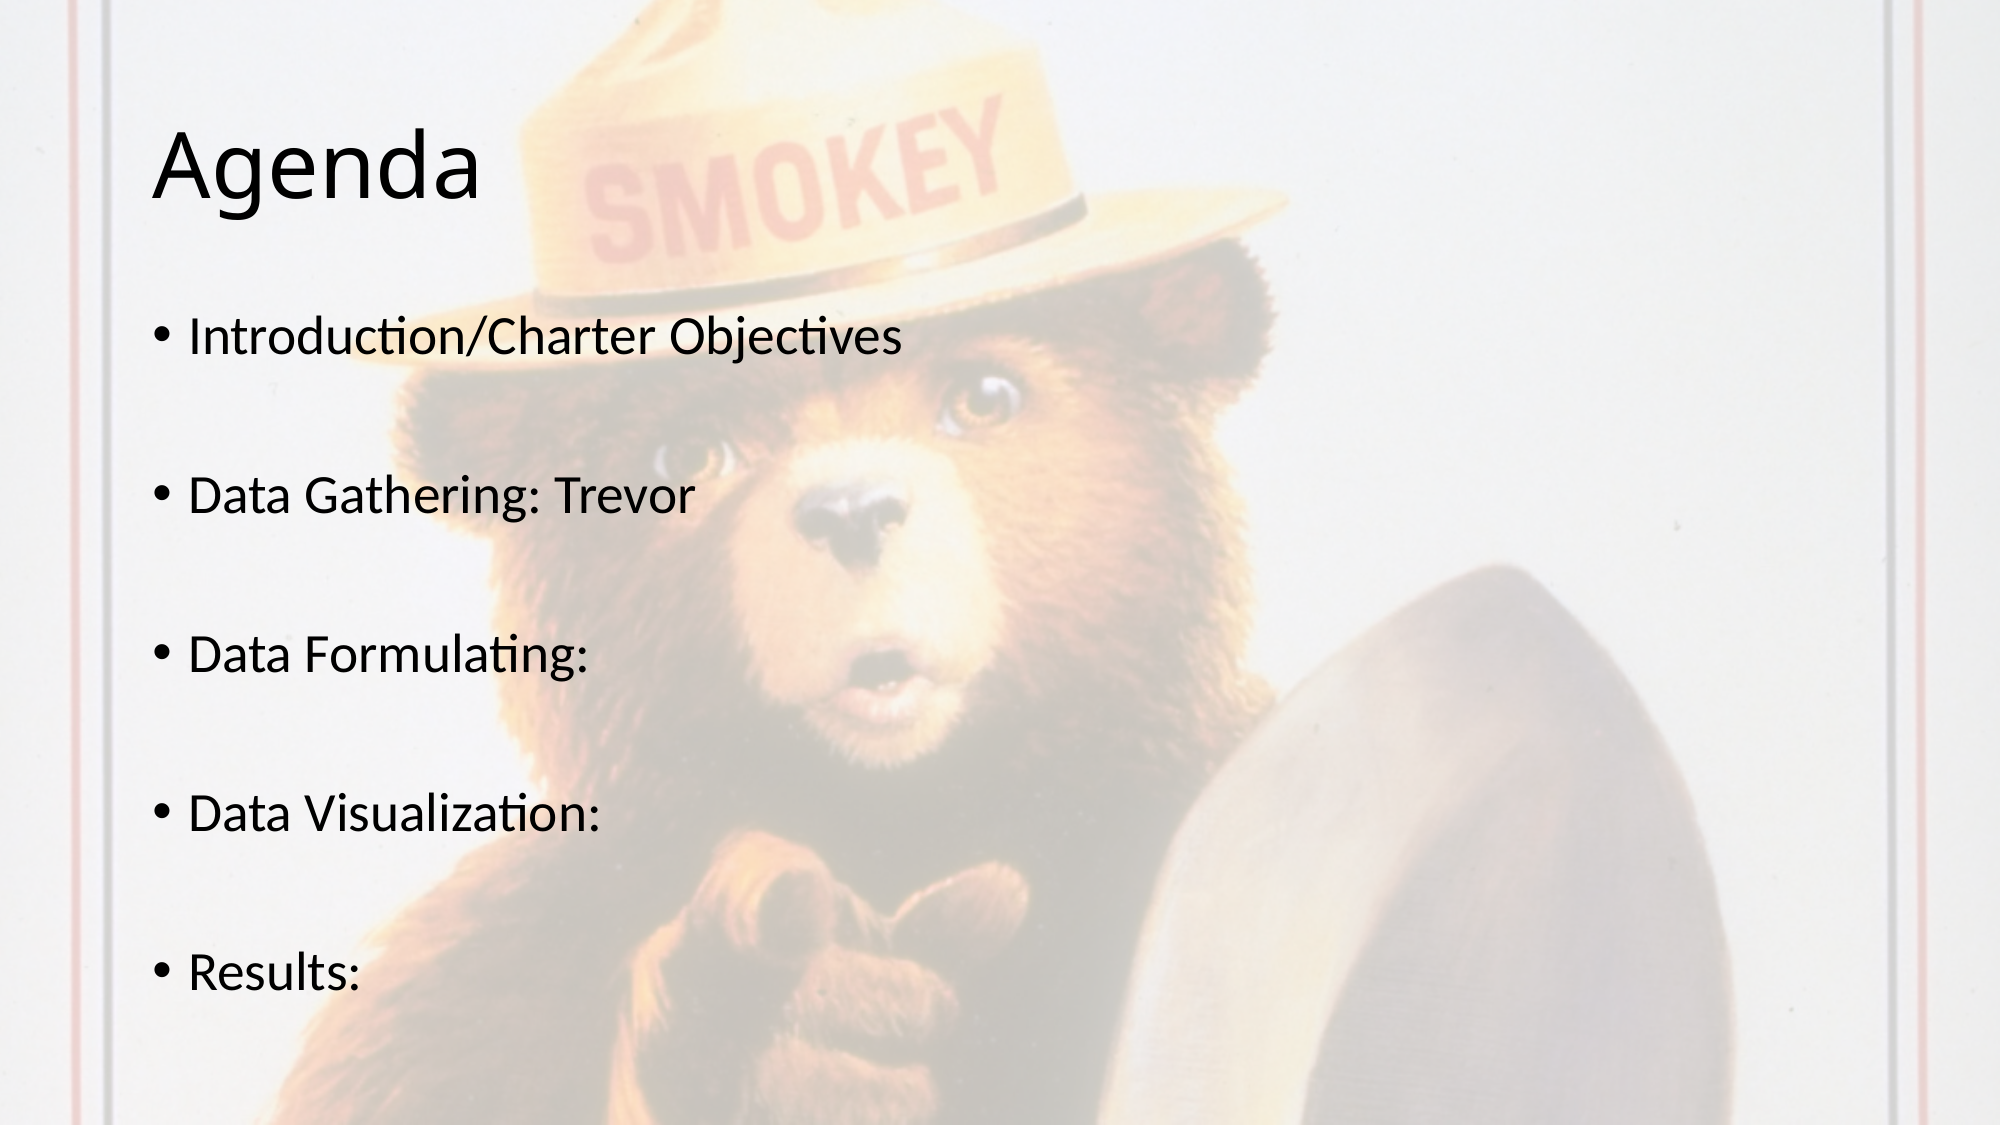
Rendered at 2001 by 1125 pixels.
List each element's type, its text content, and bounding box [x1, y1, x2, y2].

list Introduction/Charter Objectives Data Gathering: Trevor Data Formulating: Data Visualization: Results: [137, 299, 1863, 1014]
title Agenda [137, 59, 1863, 278]
